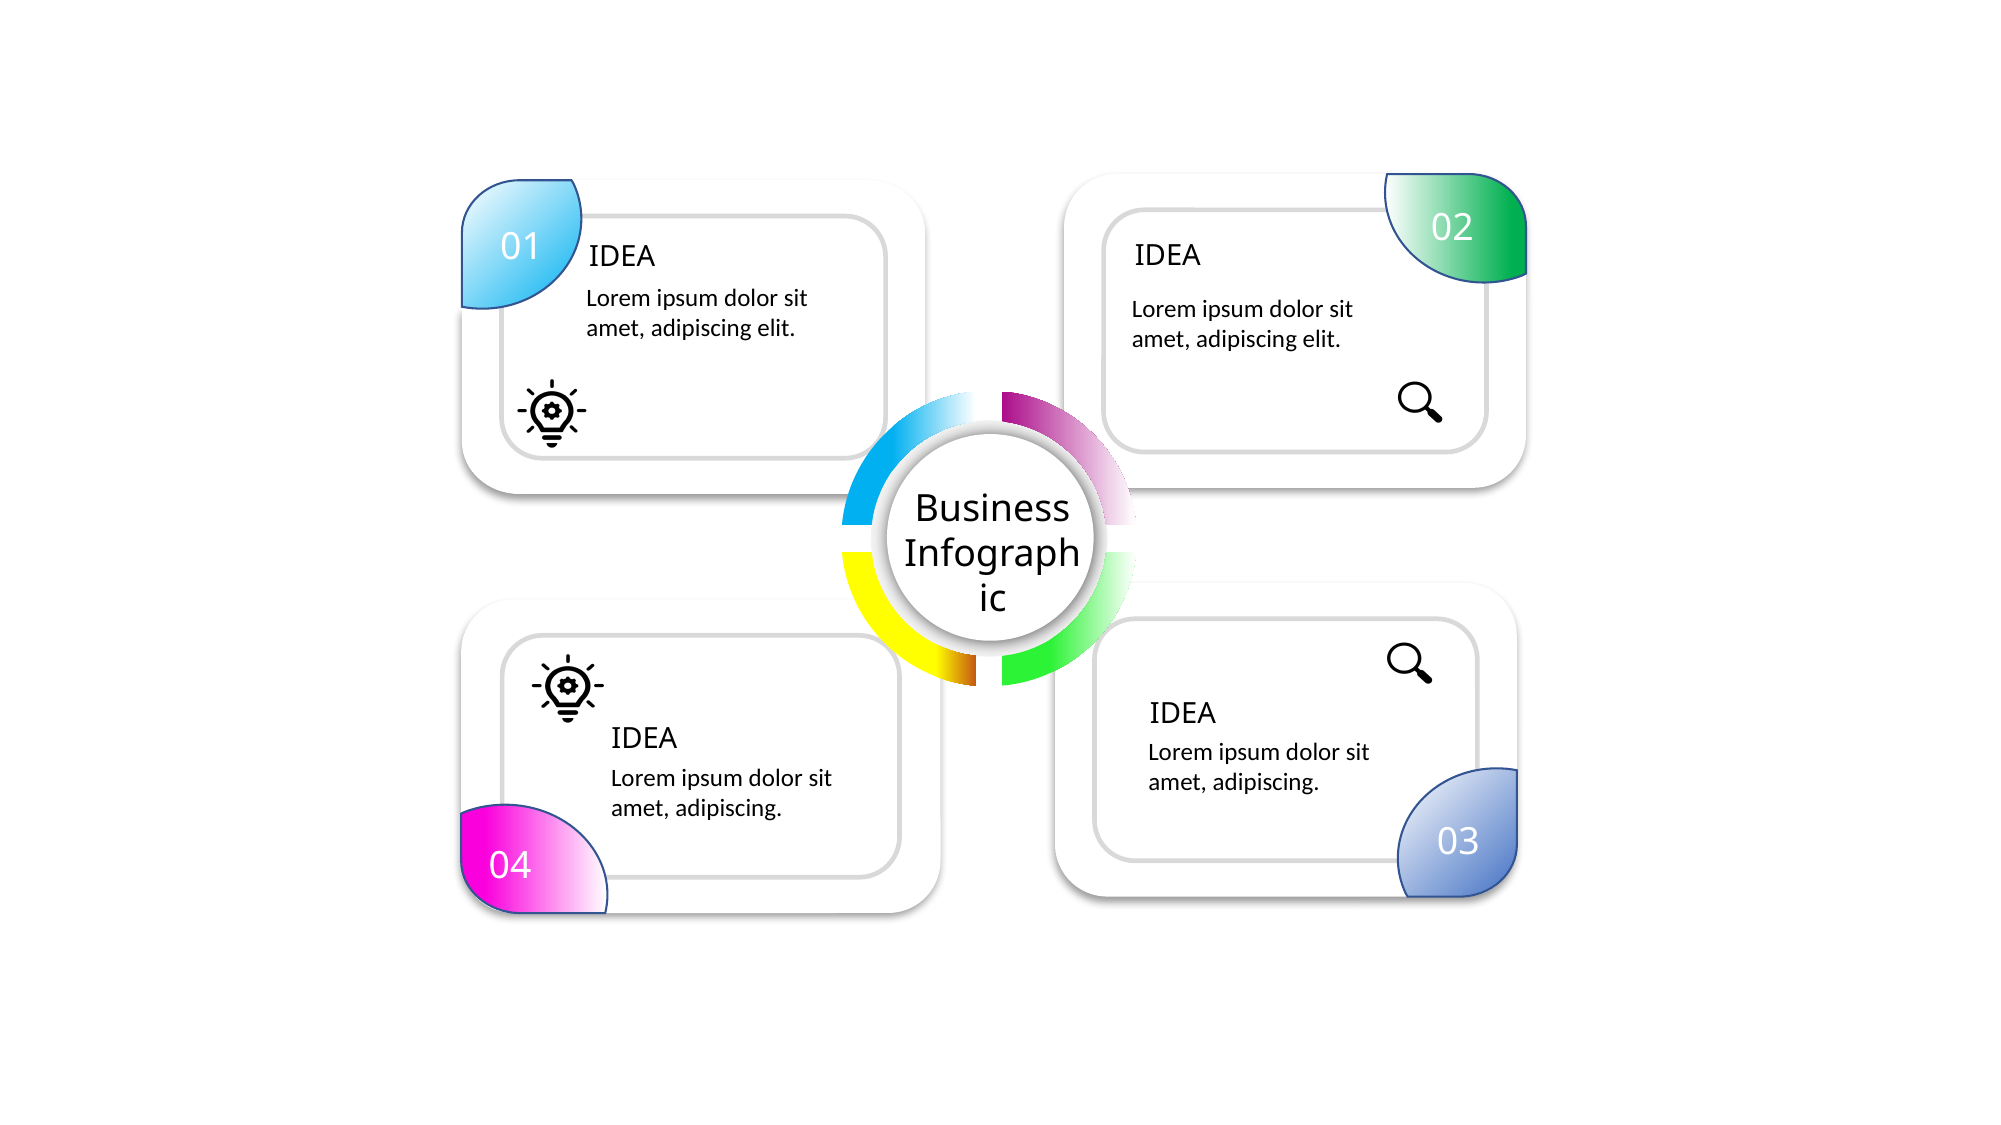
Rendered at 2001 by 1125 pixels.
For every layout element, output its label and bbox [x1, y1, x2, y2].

text_box [1055, 582, 1530, 897]
text_box [461, 599, 941, 914]
text_box [1064, 173, 1526, 488]
text_box [461, 180, 926, 494]
text_box [841, 391, 1136, 686]
